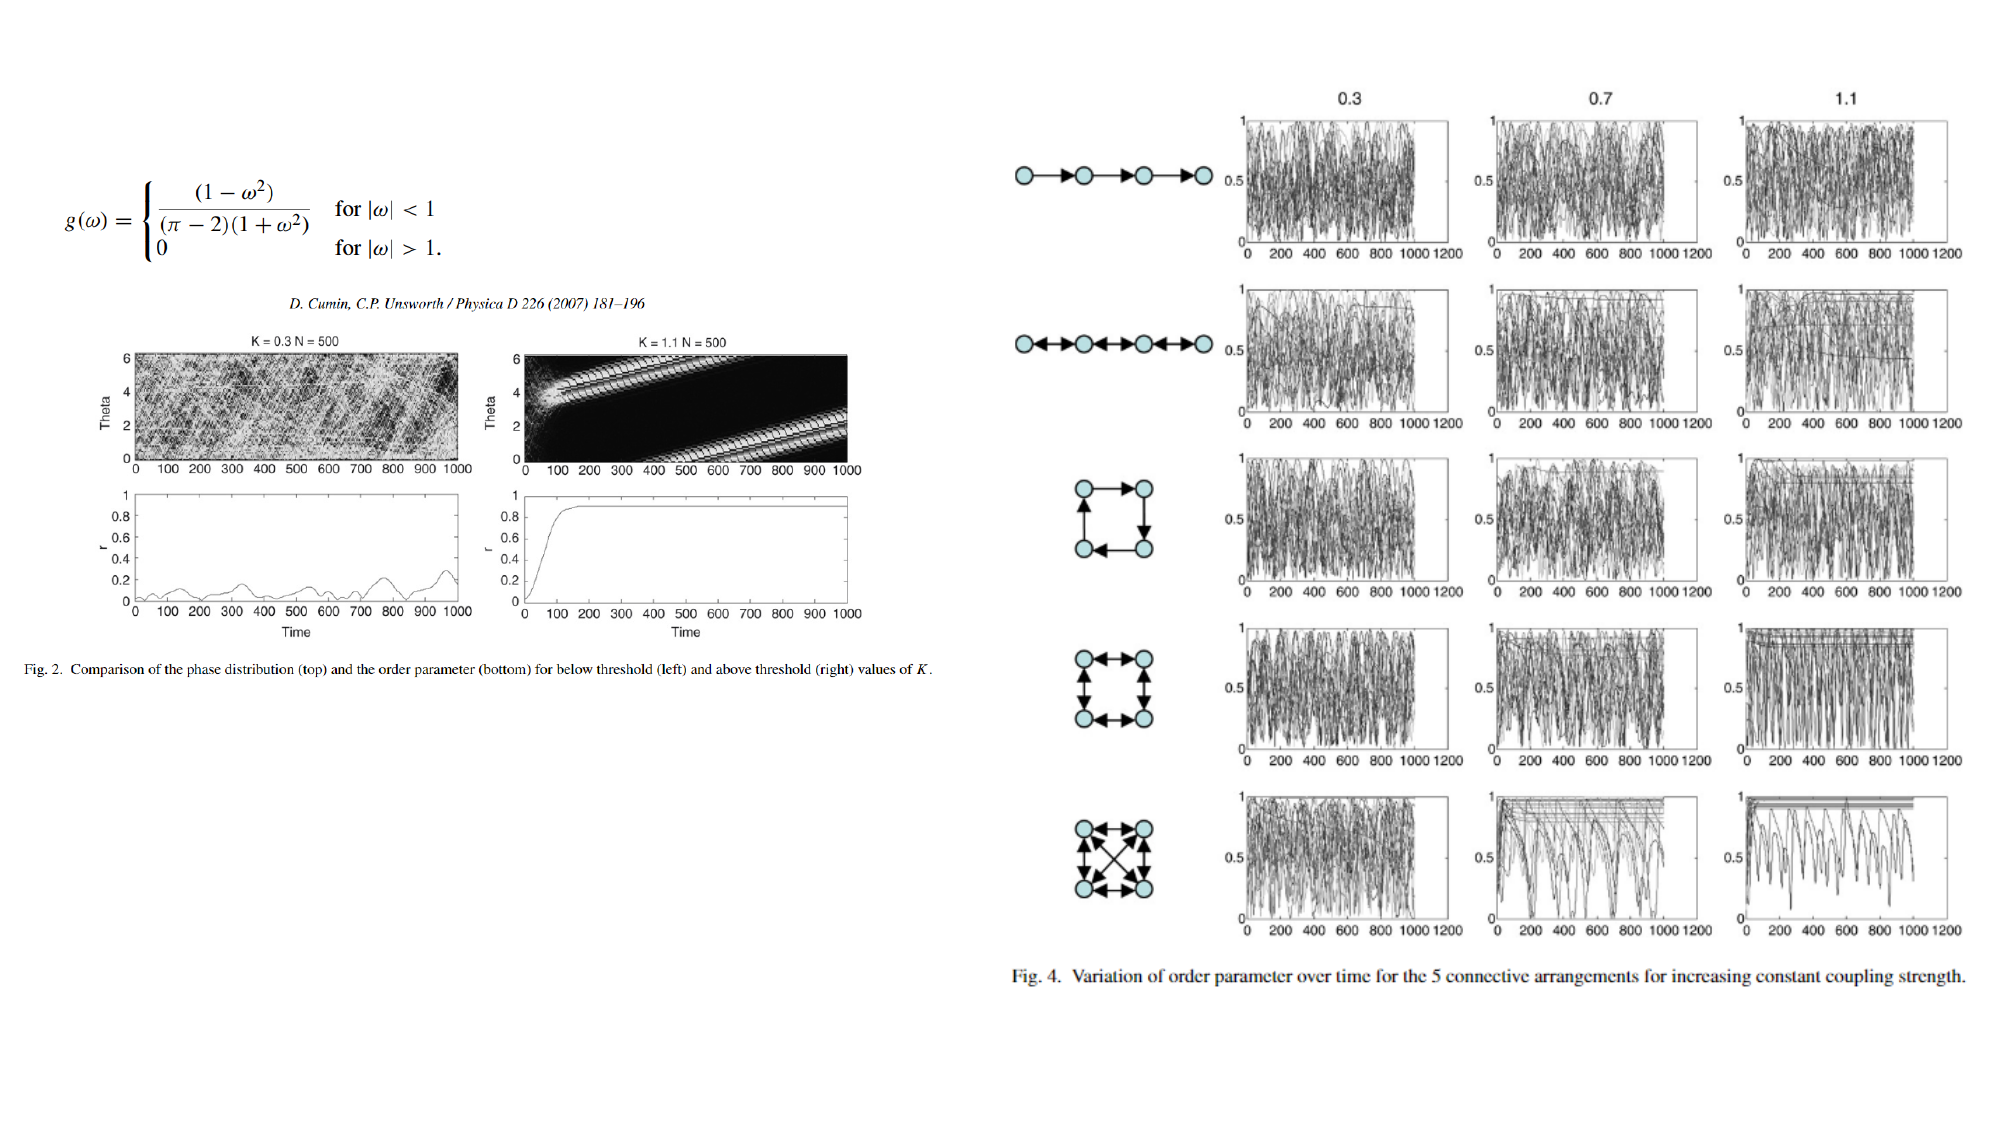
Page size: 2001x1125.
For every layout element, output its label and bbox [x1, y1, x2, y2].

picture [56, 170, 474, 269]
picture [0, 67, 2000, 1009]
